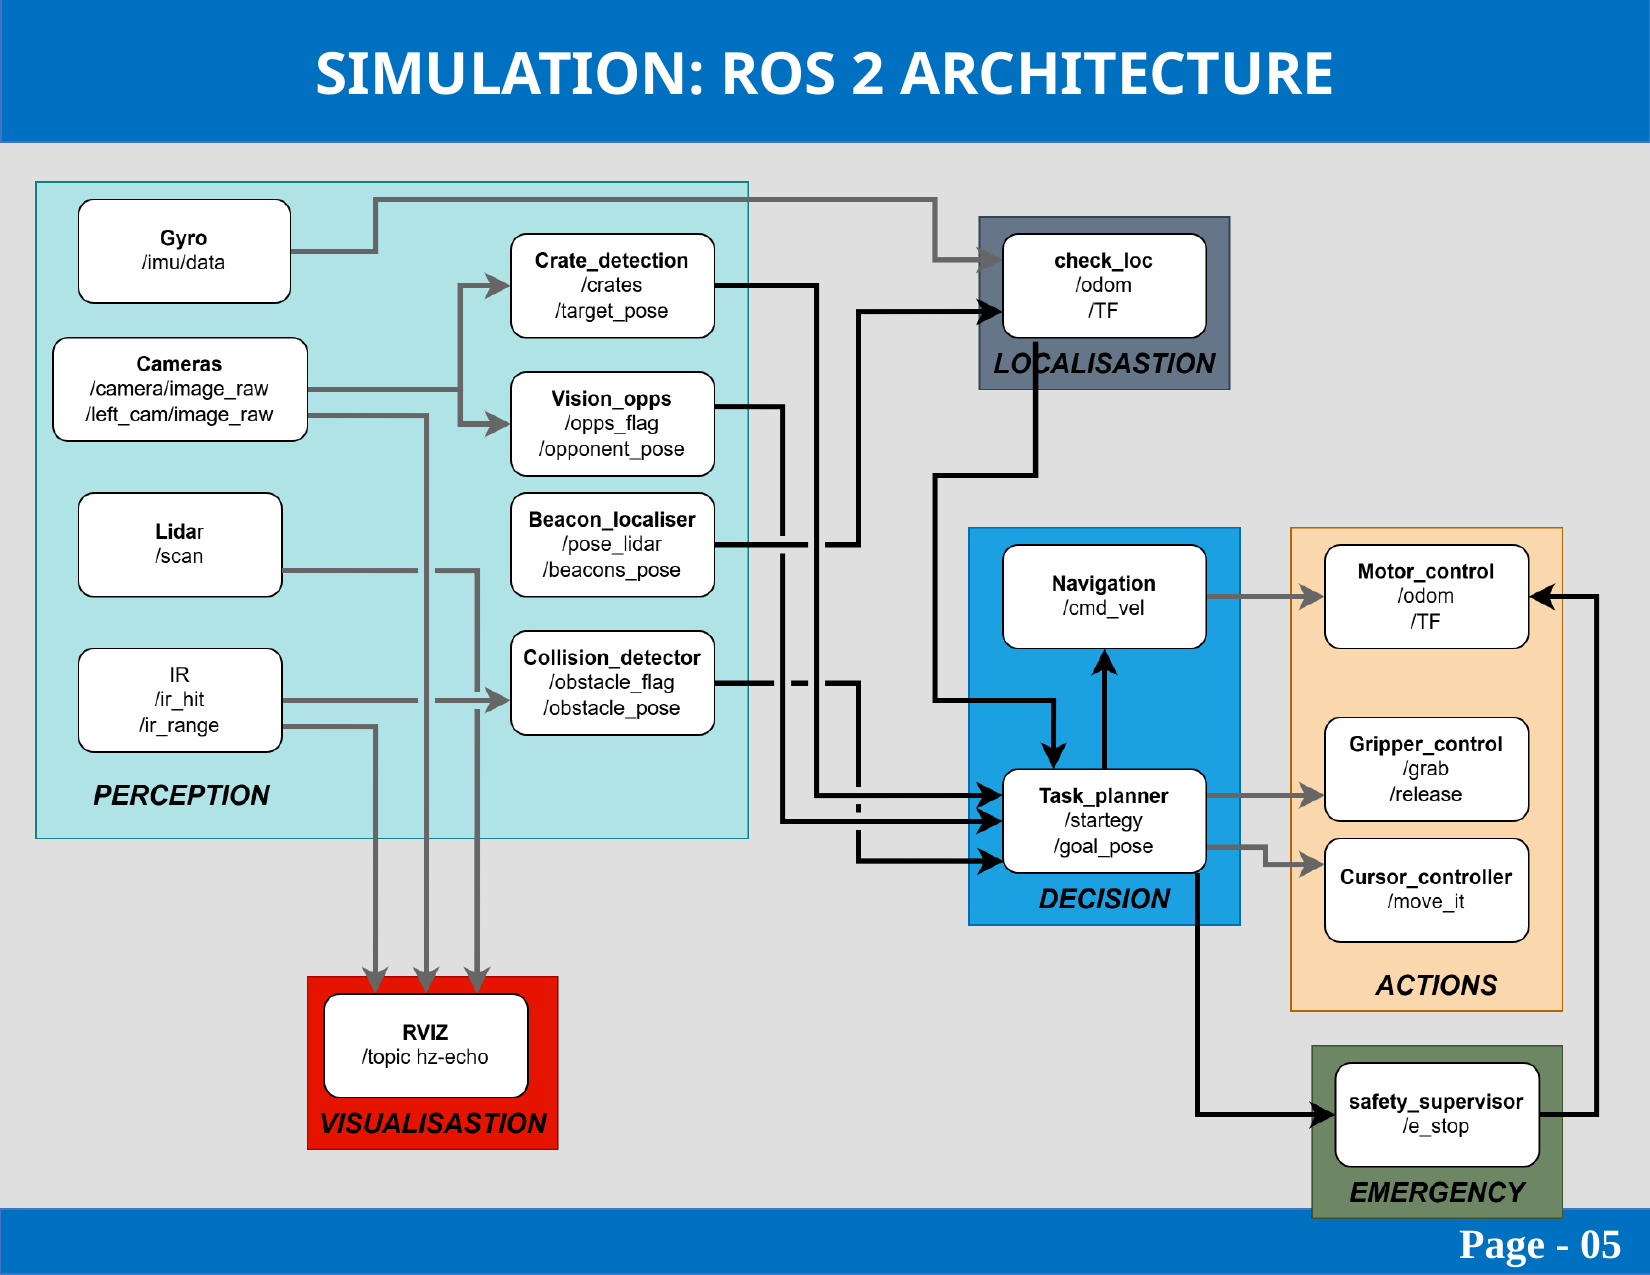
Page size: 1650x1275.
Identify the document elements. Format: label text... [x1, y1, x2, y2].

picture [28, 174, 1624, 1243]
text_box SIMULATION: ROS 2 ARCHITECTURE [0, 0, 1650, 143]
text_box Page - 05 [0, 1208, 1650, 1275]
